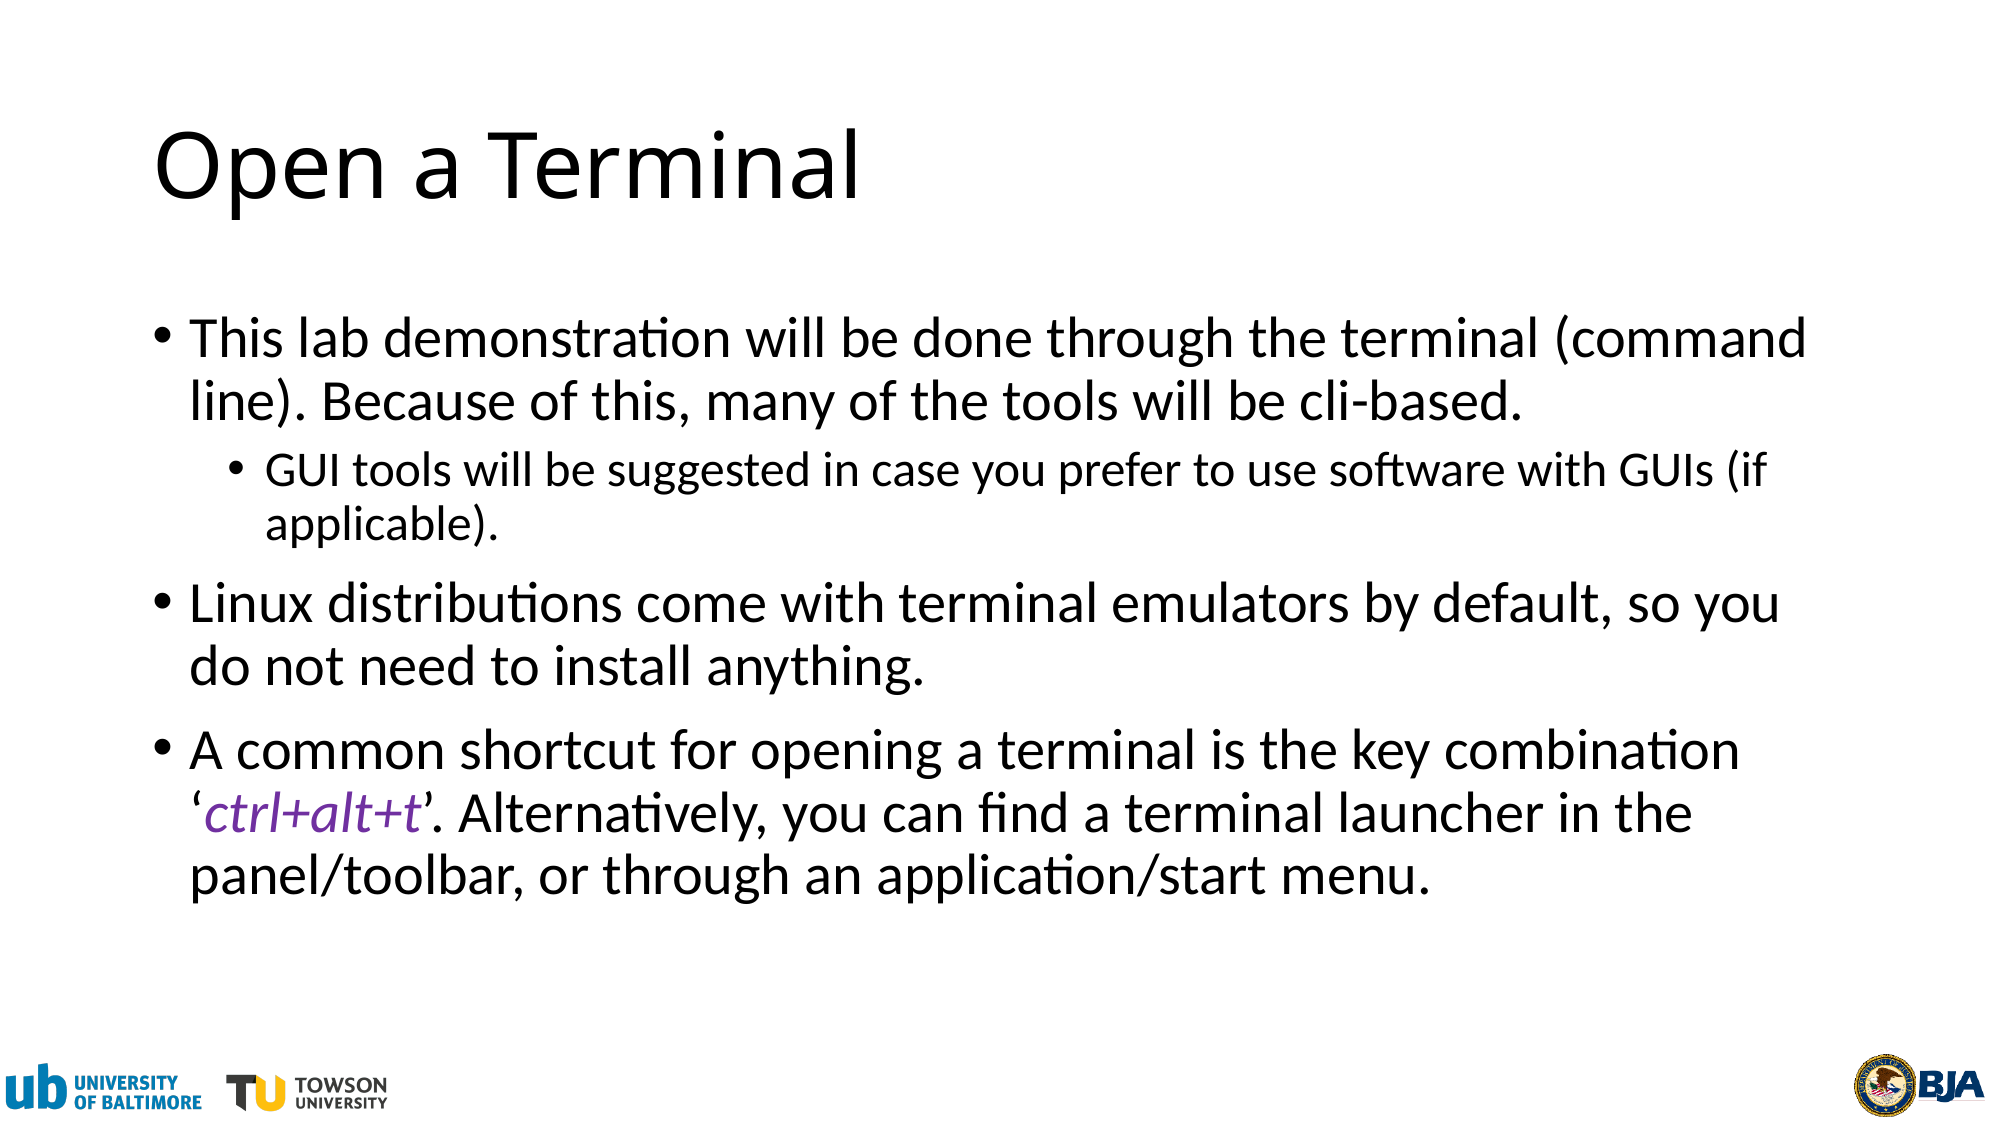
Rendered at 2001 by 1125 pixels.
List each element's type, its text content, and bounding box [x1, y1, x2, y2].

picture [0, 1031, 407, 1125]
list This lab demonstration will be done through the terminal (command line). Because of this, many of the tools will be cli-based. GUI tools will be suggested in case you prefer to use software with GUIs (if applicable). Linux distributions come with terminal emulators by default, so you do not need to install anything. A common shortcut for opening a terminal is the key combination ‘ctrl+alt+t’. Alternatively, you can find a terminal launcher in the panel/toolbar, or through an application/start menu. [137, 299, 1863, 1014]
title Open a Terminal [137, 59, 1863, 278]
picture [1854, 1054, 1986, 1117]
